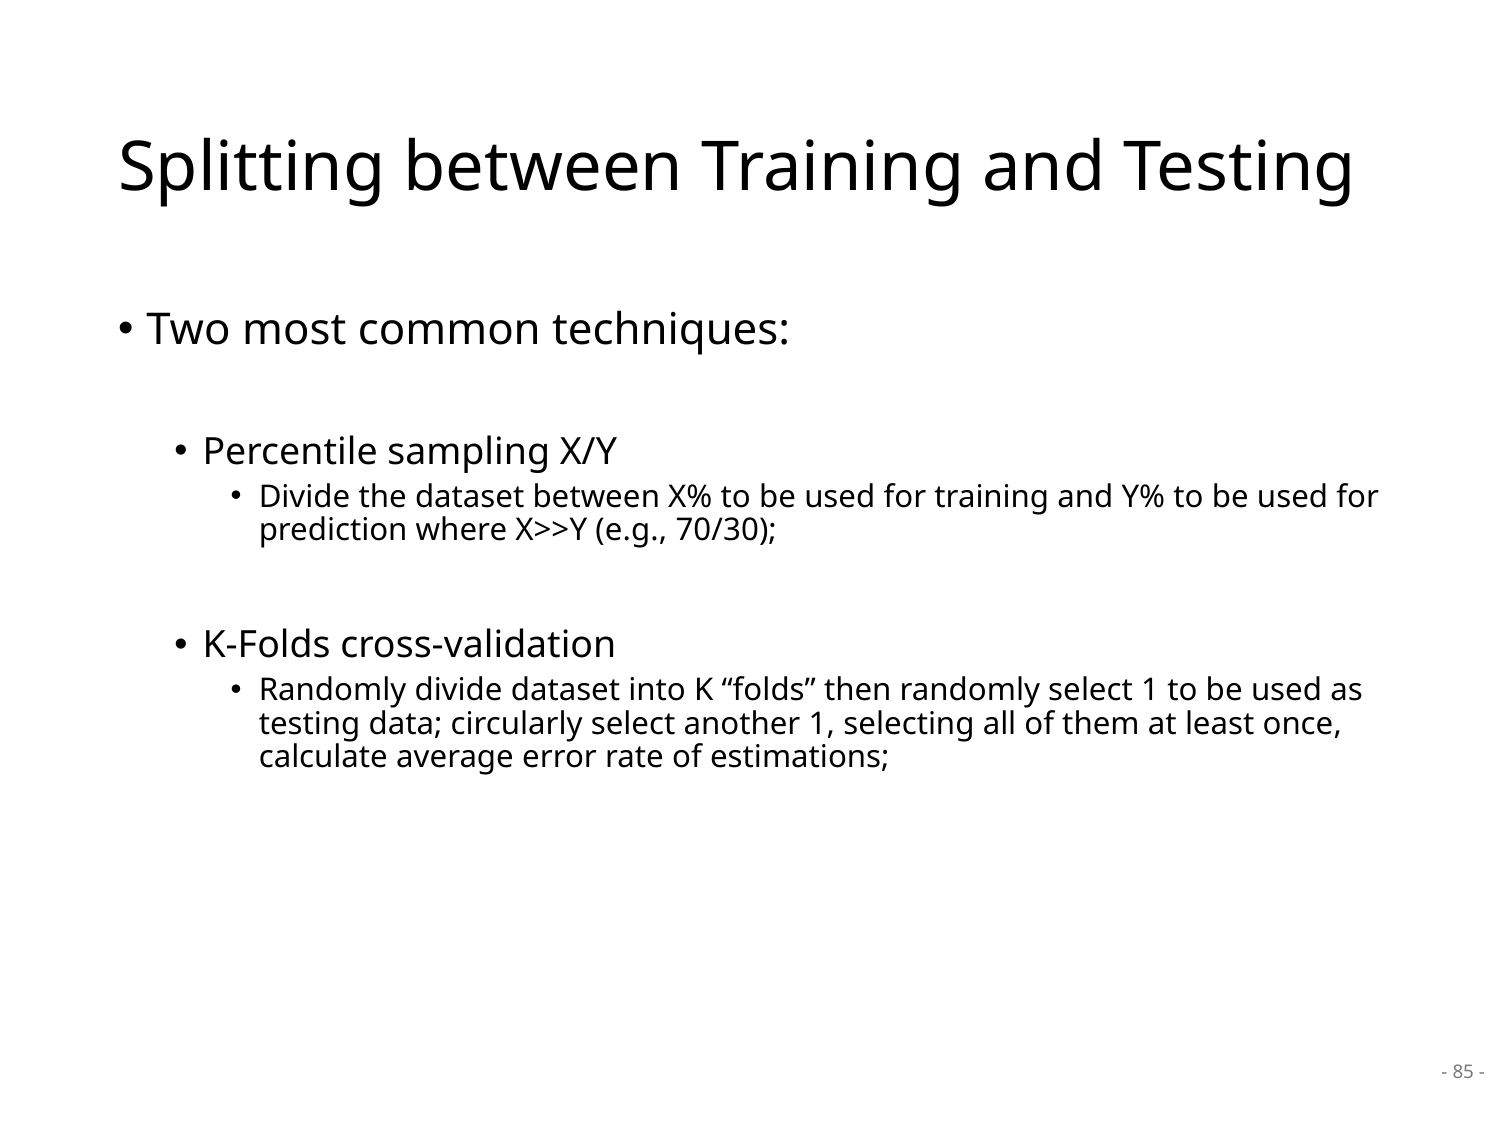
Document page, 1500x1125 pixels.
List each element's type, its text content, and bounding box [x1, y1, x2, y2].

title Splitting between Training and Testing [103, 59, 1397, 278]
list Two most common techniques: Percentile sampling X/Y Divide the dataset between X% to be used for training and Y% to be used for prediction where X>>Y (e.g., 70/30); K-Folds cross-validation Randomly divide dataset into K “folds” then randomly select 1 to be used as testing data; circularly select another 1, selecting all of them at least once, calculate average error rate of estimations; [103, 299, 1397, 1014]
slide_number - 85 - [1162, 1042, 1500, 1103]
